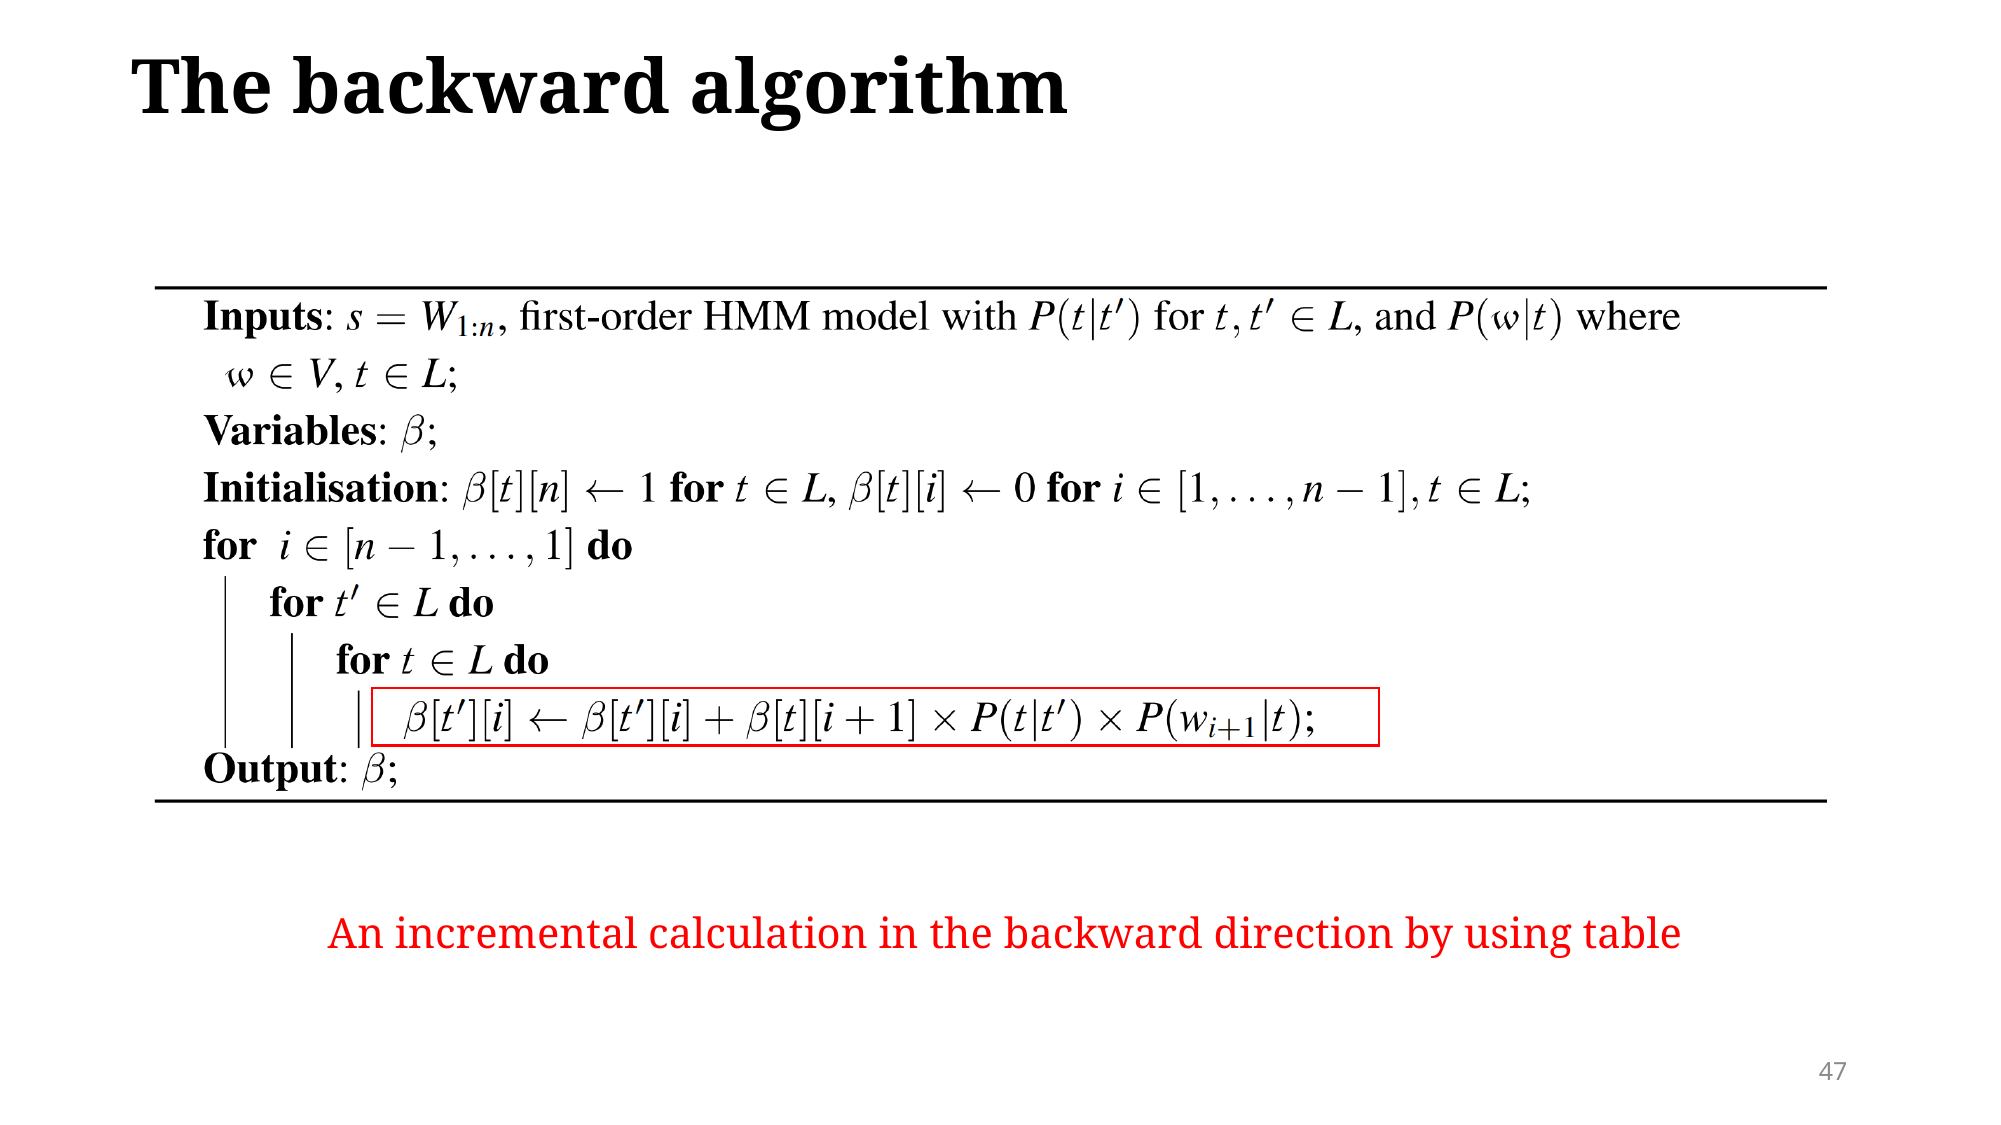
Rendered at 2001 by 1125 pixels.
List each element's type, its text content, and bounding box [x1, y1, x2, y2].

slide_number 47 [1412, 1042, 1863, 1103]
text_box The backward algorithm [116, 31, 1310, 136]
picture [116, 279, 1842, 817]
